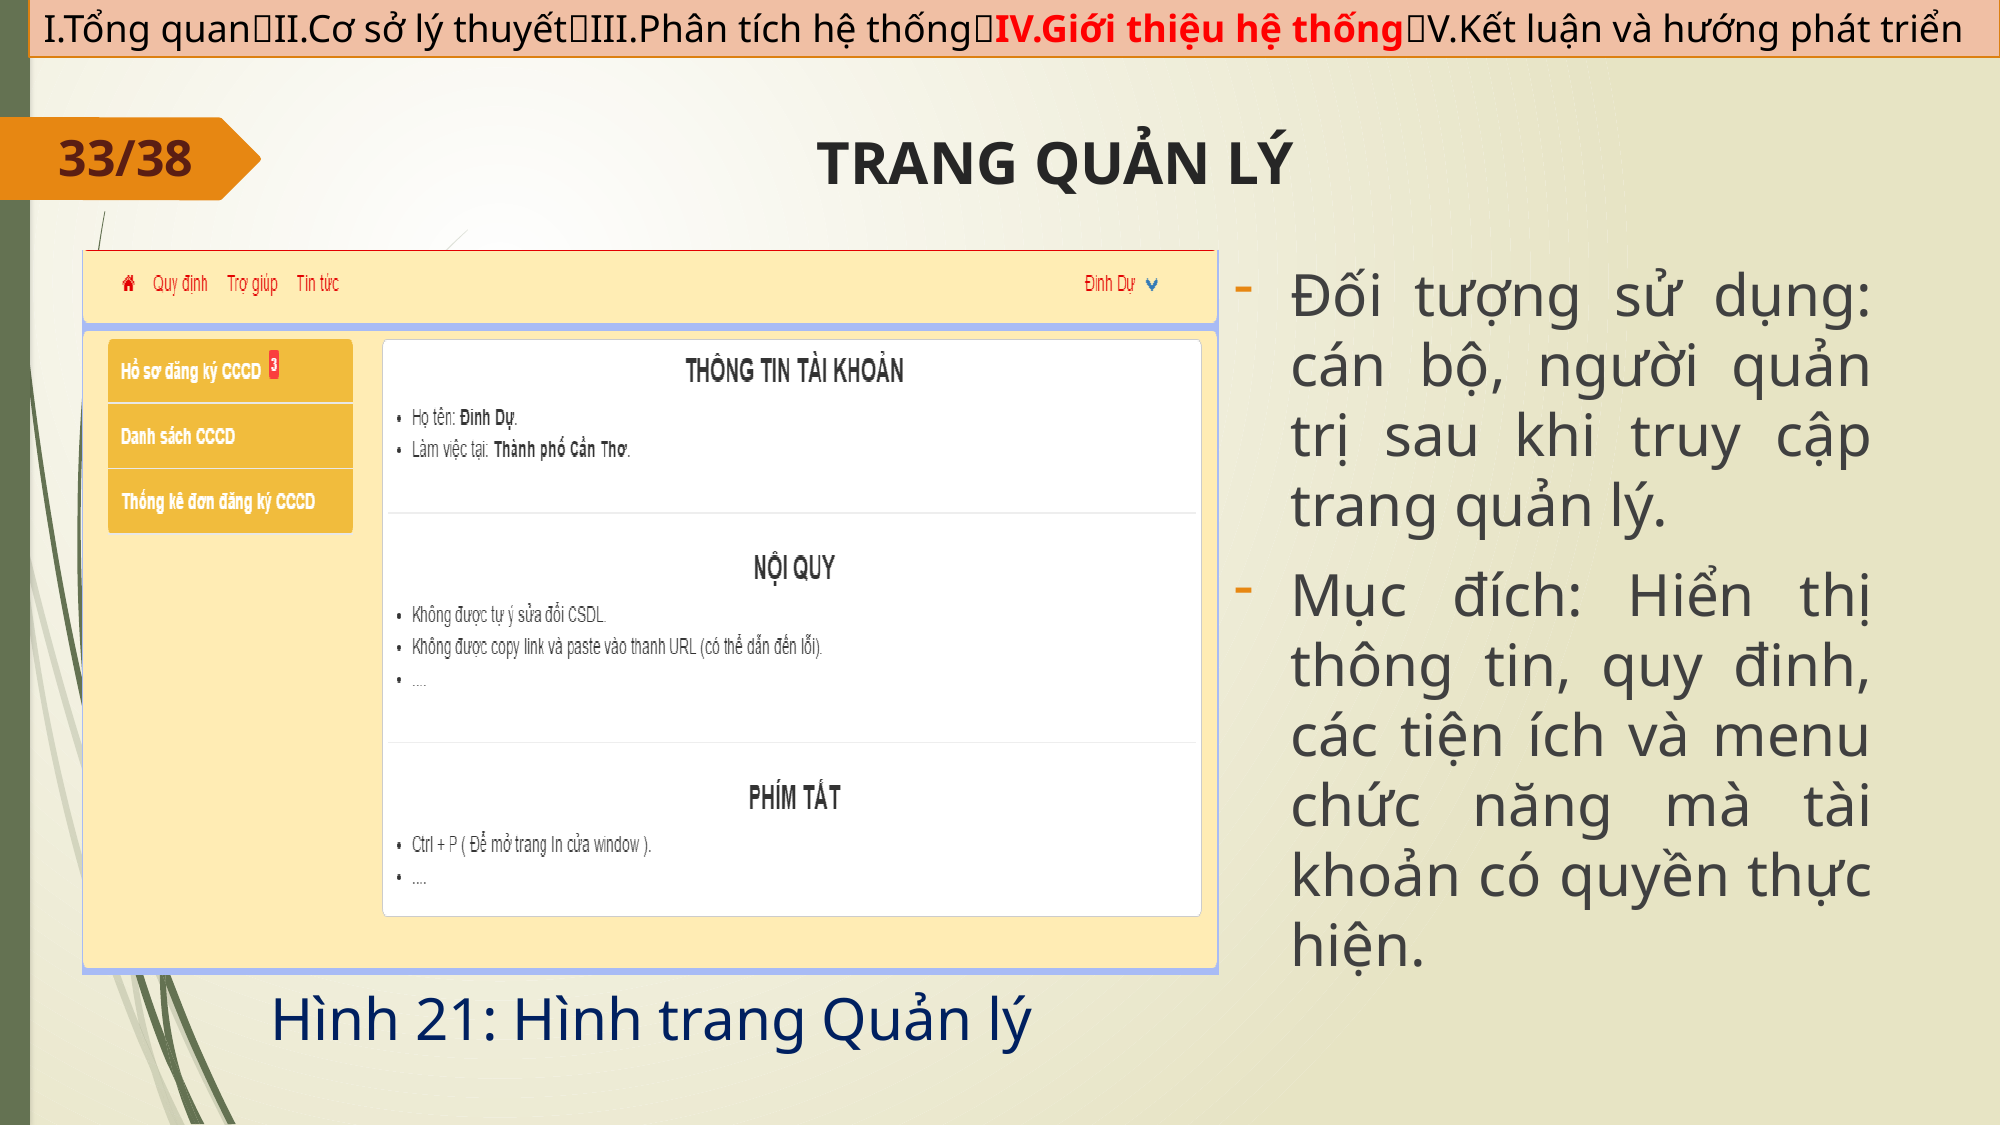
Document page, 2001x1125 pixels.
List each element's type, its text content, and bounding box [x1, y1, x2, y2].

picture [82, 250, 1220, 975]
text_box I.Tổng quanII.Cơ sở lý thuyếtIII.Phân tích hệ thốngIV.Giới thiệu hệ thốngV.Kết luận và hướng phát triển [28, 0, 2000, 58]
text_box Hình 21: Hình trang Quản lý [83, 981, 1219, 1060]
text_box TRANG QUẢN LÝ [324, 118, 1787, 251]
list Đối tượng sử dụng: cán bộ, người quản trị sau khi truy cập trang quản lý. Mục đích: Hiển thị thông tin, quy đinh, các tiện ích và menu chức năng mà tài khoản có quyền thực hiện. [1219, 250, 1888, 1005]
text_box 33/38 [43, 118, 224, 194]
